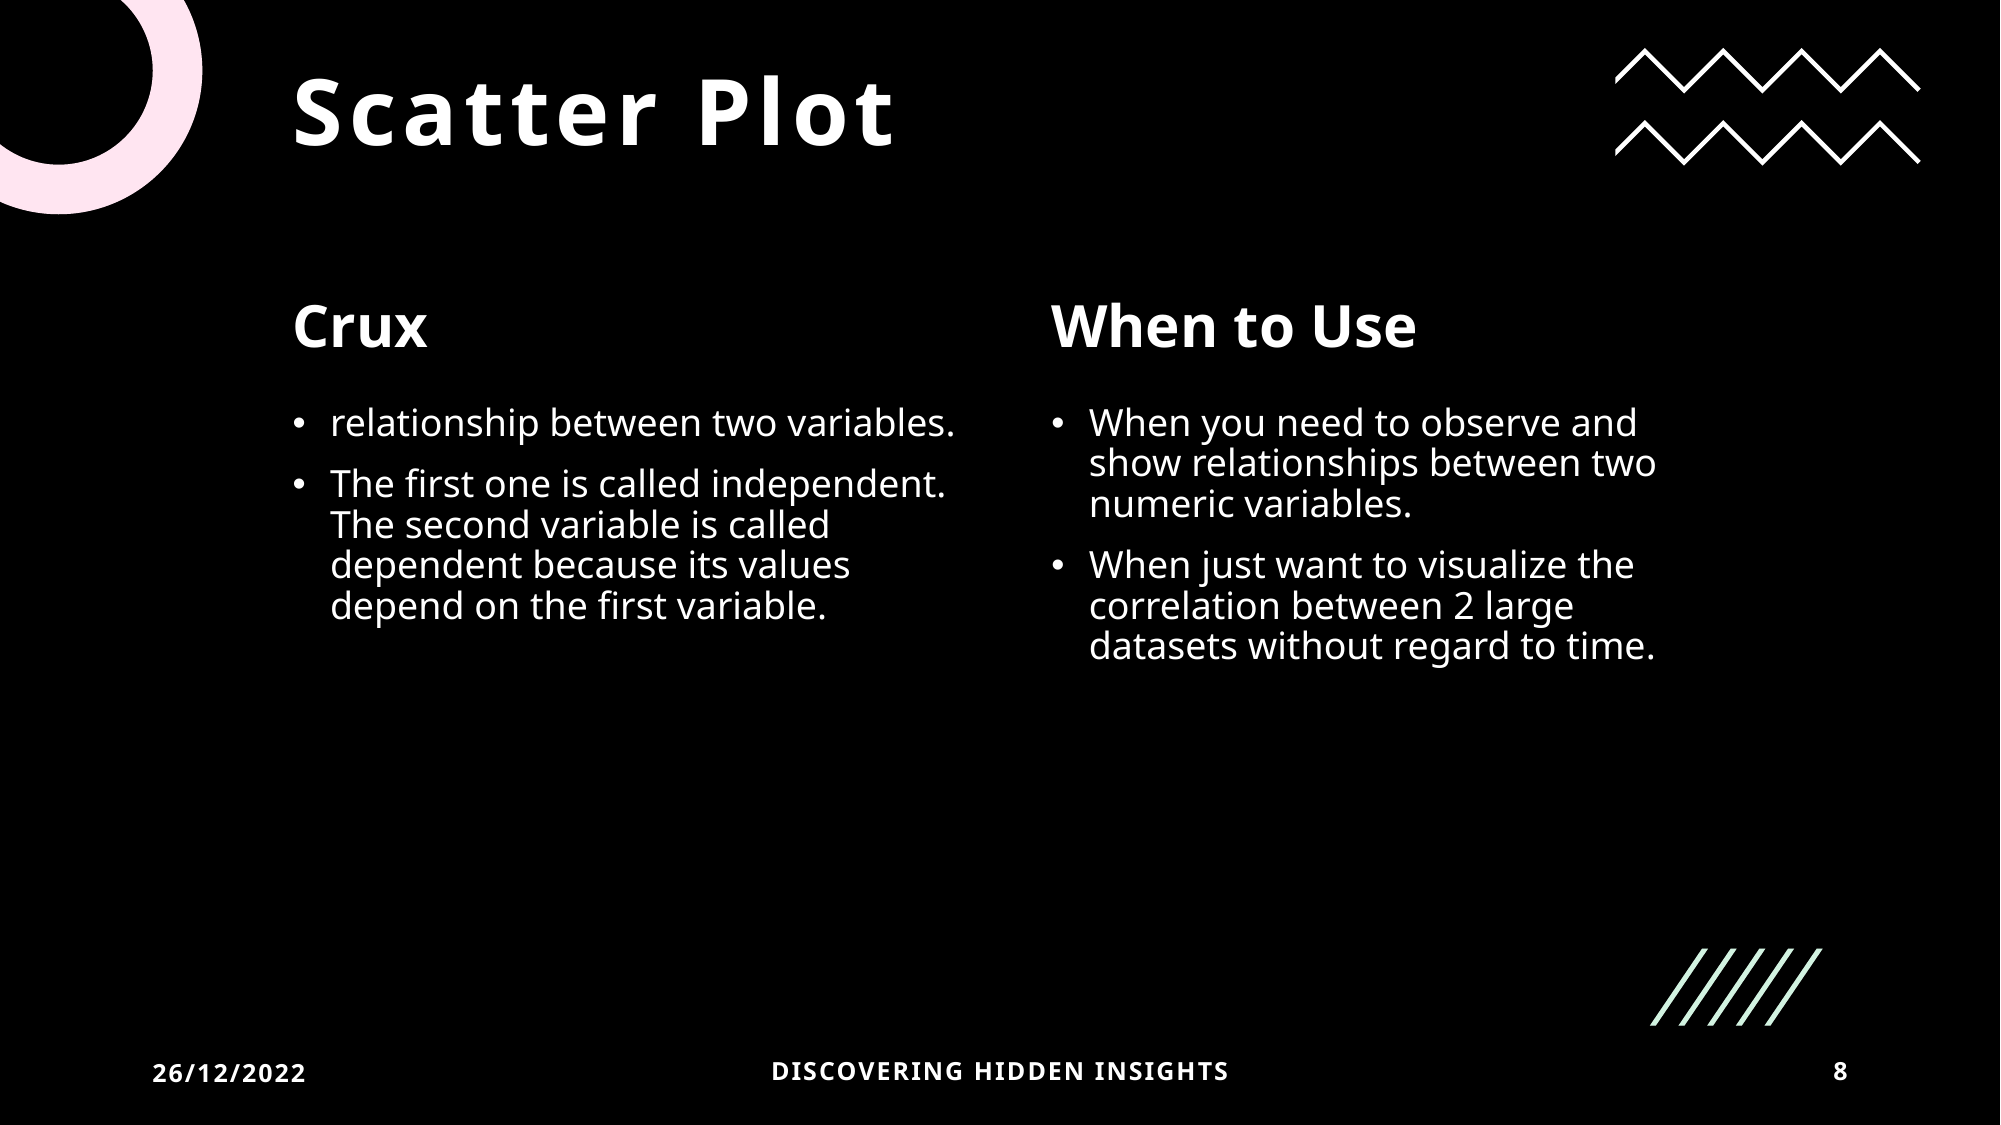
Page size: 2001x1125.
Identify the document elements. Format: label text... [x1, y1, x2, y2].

list When you need to observe and show relationships between two numeric variables. When just want to visualize the correlation between 2 large datasets without regard to time. [1036, 396, 1743, 938]
list relationship between two variables. The first one is called independent. The second variable is called dependent because its values depend on the first variable. [277, 396, 984, 938]
list When to Use [1036, 289, 1743, 375]
list Crux [277, 289, 984, 375]
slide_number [137, 1042, 588, 1103]
title Scatter Plot [277, 58, 1543, 231]
slide_number 8 [1412, 1042, 1863, 1103]
footer Discovering hidden insights [662, 1042, 1338, 1103]
